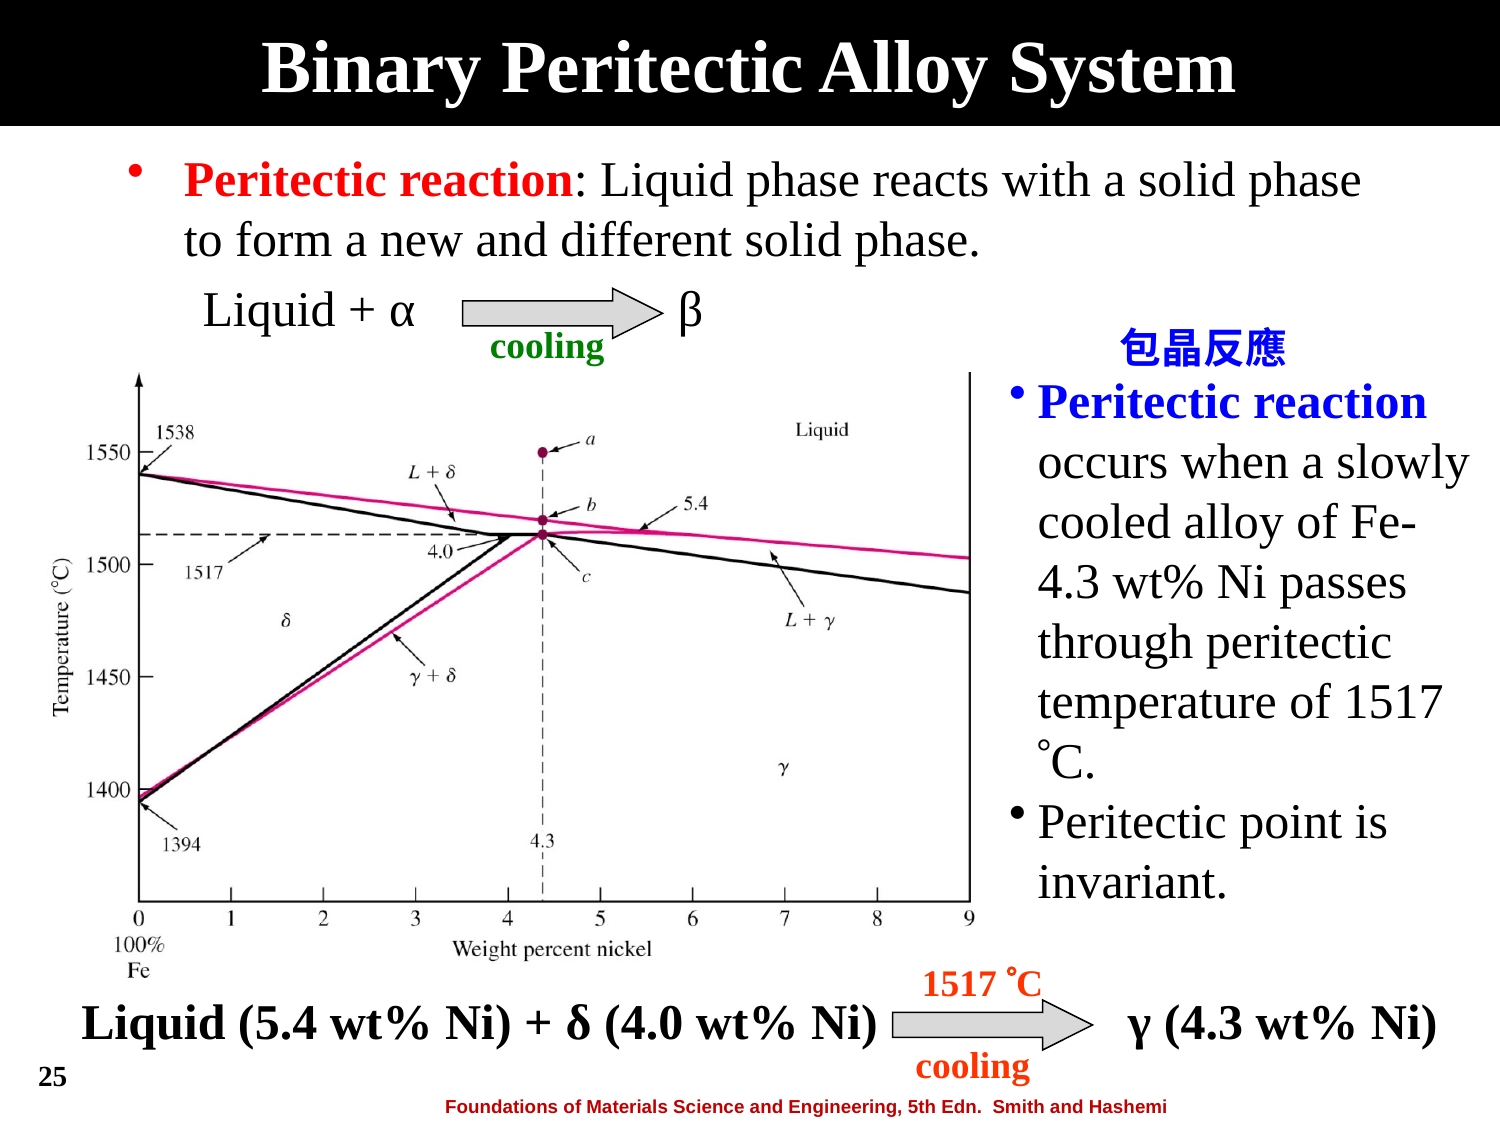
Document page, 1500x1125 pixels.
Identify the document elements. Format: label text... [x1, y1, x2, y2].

text_box Peritectic reaction occurs when a slowly cooled alloy of Fe-4.3 wt% Ni passes through peritectic temperature of 1517 C. Peritectic point is invariant. [994, 361, 1495, 917]
text_box 包晶反應 [1105, 314, 1302, 380]
text_box 1517 C [907, 951, 1059, 1011]
text_box Liquid (5.4 wt% Ni) + δ (4.0 wt% Ni) γ (4.3 wt% Ni) [66, 990, 1042, 1057]
title Binary Peritectic Alloy System [0, 0, 1500, 126]
text_box cooling [475, 313, 620, 370]
list Peritectic reaction: Liquid phase reacts with a solid phase to form a new and different solid phase. Liquid + α β [112, 139, 1388, 965]
text_box Liquid (5.4 wt% Ni) + δ (4.0 wt% Ni) γ (4.3 wt% Ni) [1046, 981, 1453, 1057]
picture [46, 371, 975, 982]
slide_number 25 [0, 1049, 83, 1125]
text_box [892, 1008, 1093, 1049]
text_box [462, 288, 663, 335]
text_box cooling [900, 1033, 1046, 1094]
